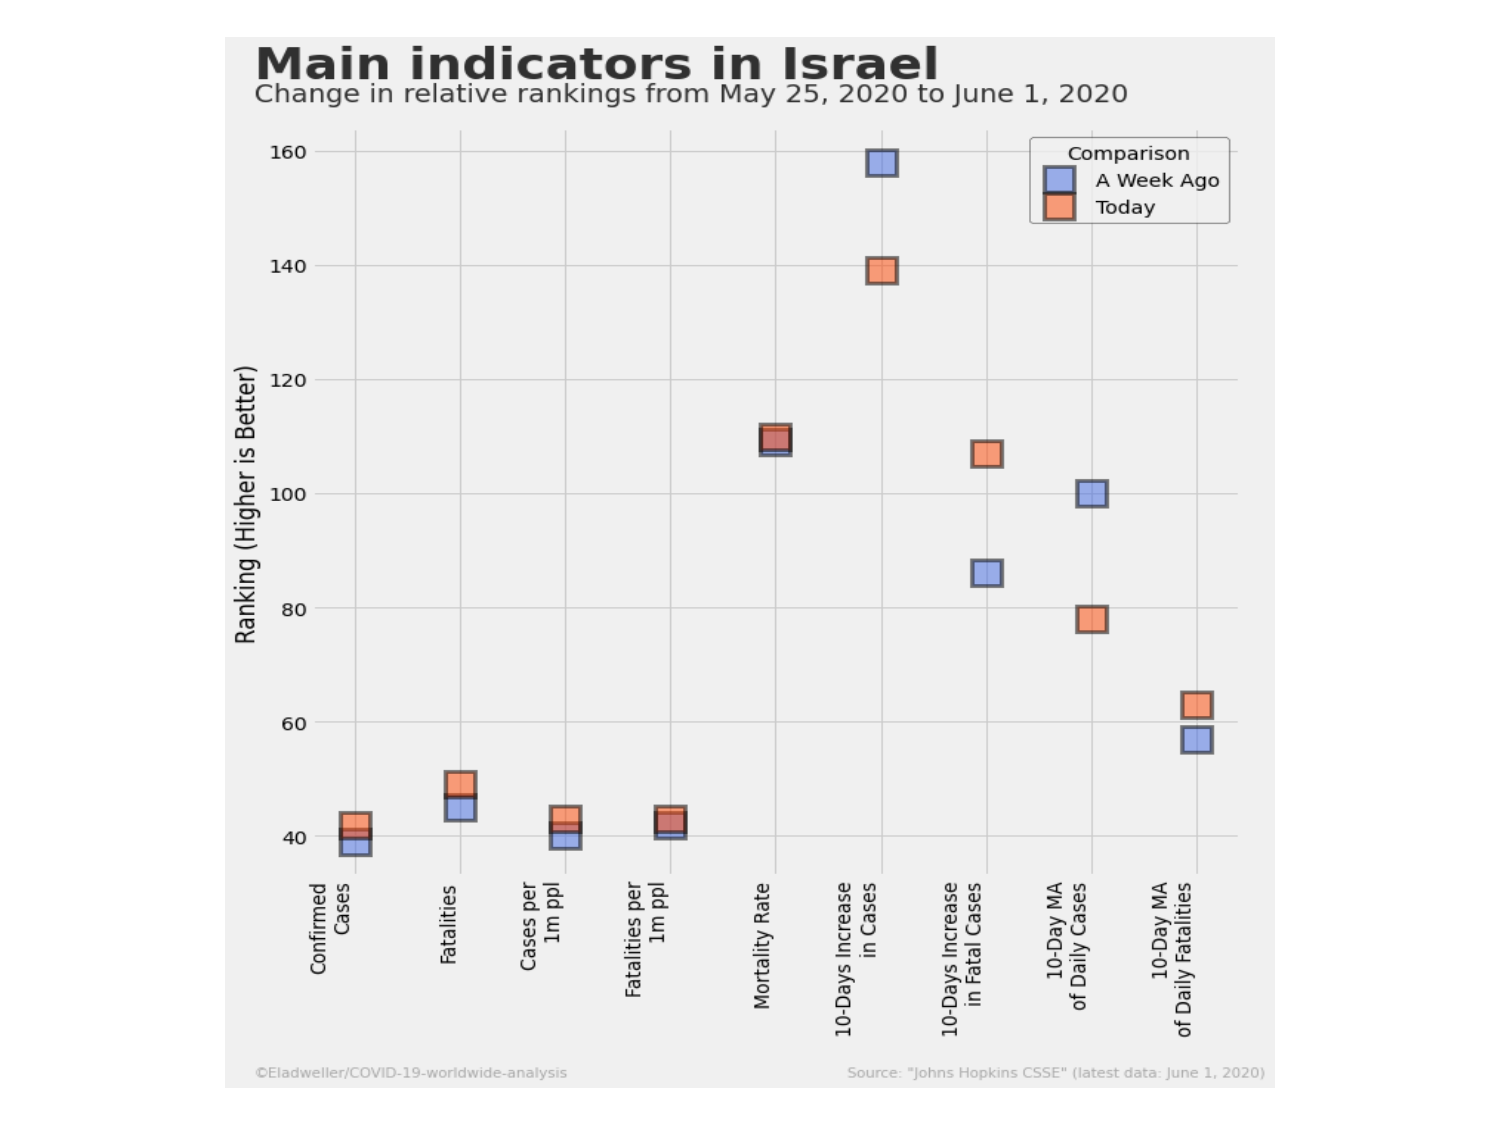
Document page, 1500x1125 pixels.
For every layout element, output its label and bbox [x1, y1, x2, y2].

picture [224, 37, 1276, 1088]
